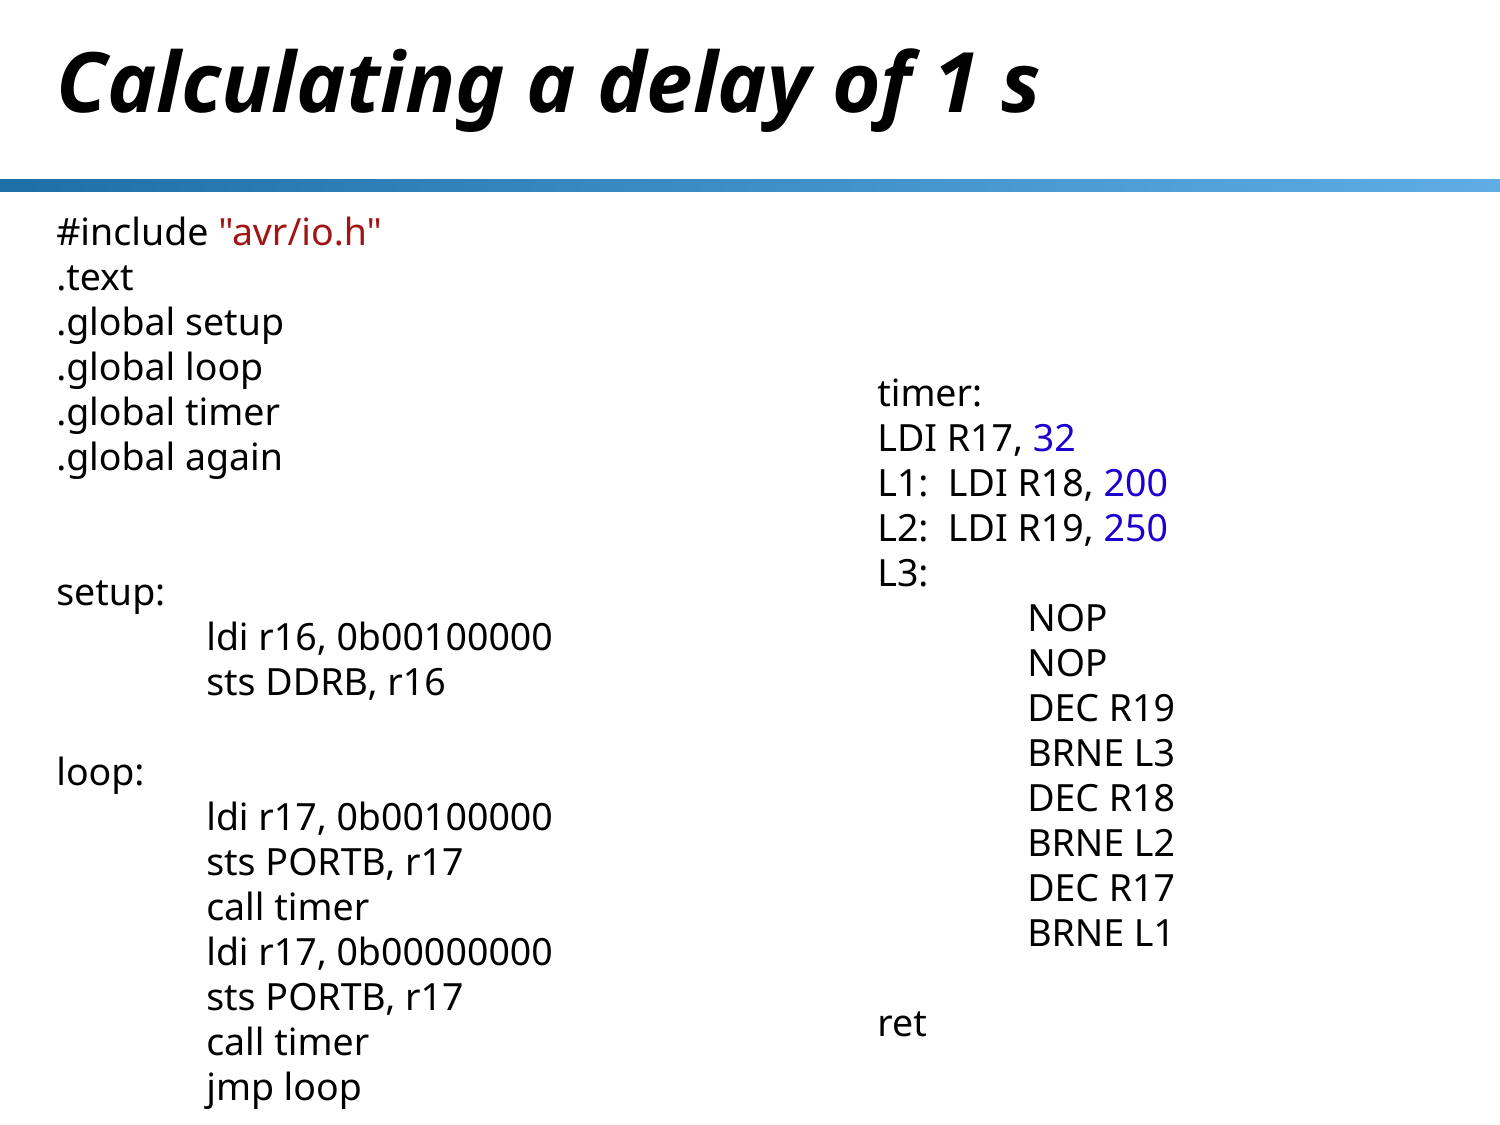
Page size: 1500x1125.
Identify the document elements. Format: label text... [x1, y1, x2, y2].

text_box #include "avr/io.h" .text .global setup .global loop .global timer .global again setup: ldi r16, 0b00100000 sts DDRB, r16 loop: ldi r17, 0b00100000 sts PORTB, r17 call timer ldi r17, 0b00000000 sts PORTB, r17 call timer jmp loop [41, 201, 792, 1116]
text_box timer: LDI R17, 32 L1: LDI R18, 200 L2: LDI R19, 250 L3: NOP NOP DEC R19 BRNE L3 DEC R18 BRNE L2 DEC R17 BRNE L1 ret [862, 271, 1391, 1052]
title Calculating a delay of 1 s [41, 0, 1445, 171]
